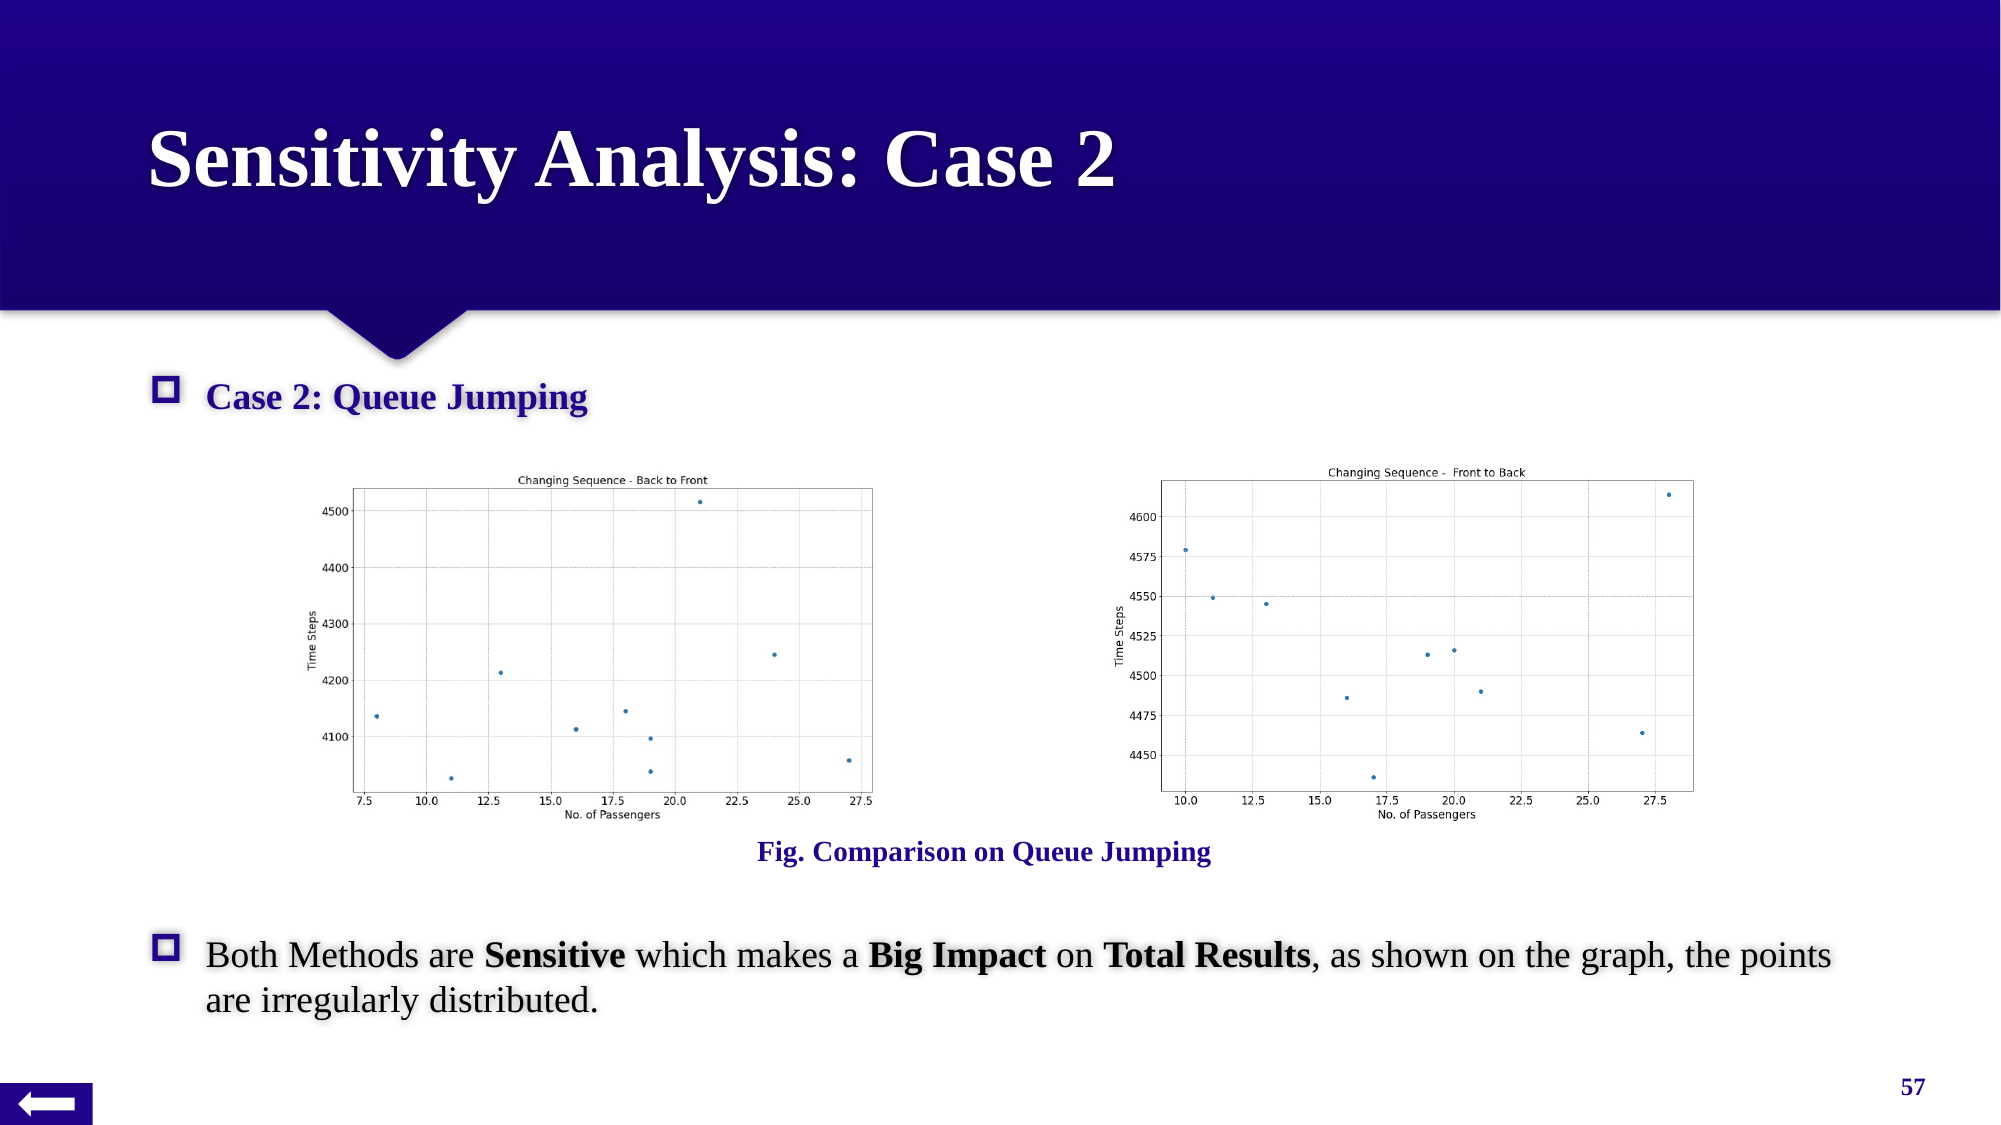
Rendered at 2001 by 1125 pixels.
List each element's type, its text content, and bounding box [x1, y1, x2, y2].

text_box [0, 1081, 95, 1125]
text_box 57 [1885, 1062, 2000, 1108]
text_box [303, 462, 1697, 876]
list Case 2: Queue Jumping Both Methods are Sensitive which makes a Big Impact on Total Results, as shown on the graph, the points are irregularly distributed. [134, 364, 1866, 1066]
title Sensitivity Analysis: Case 2 [132, 73, 1868, 233]
